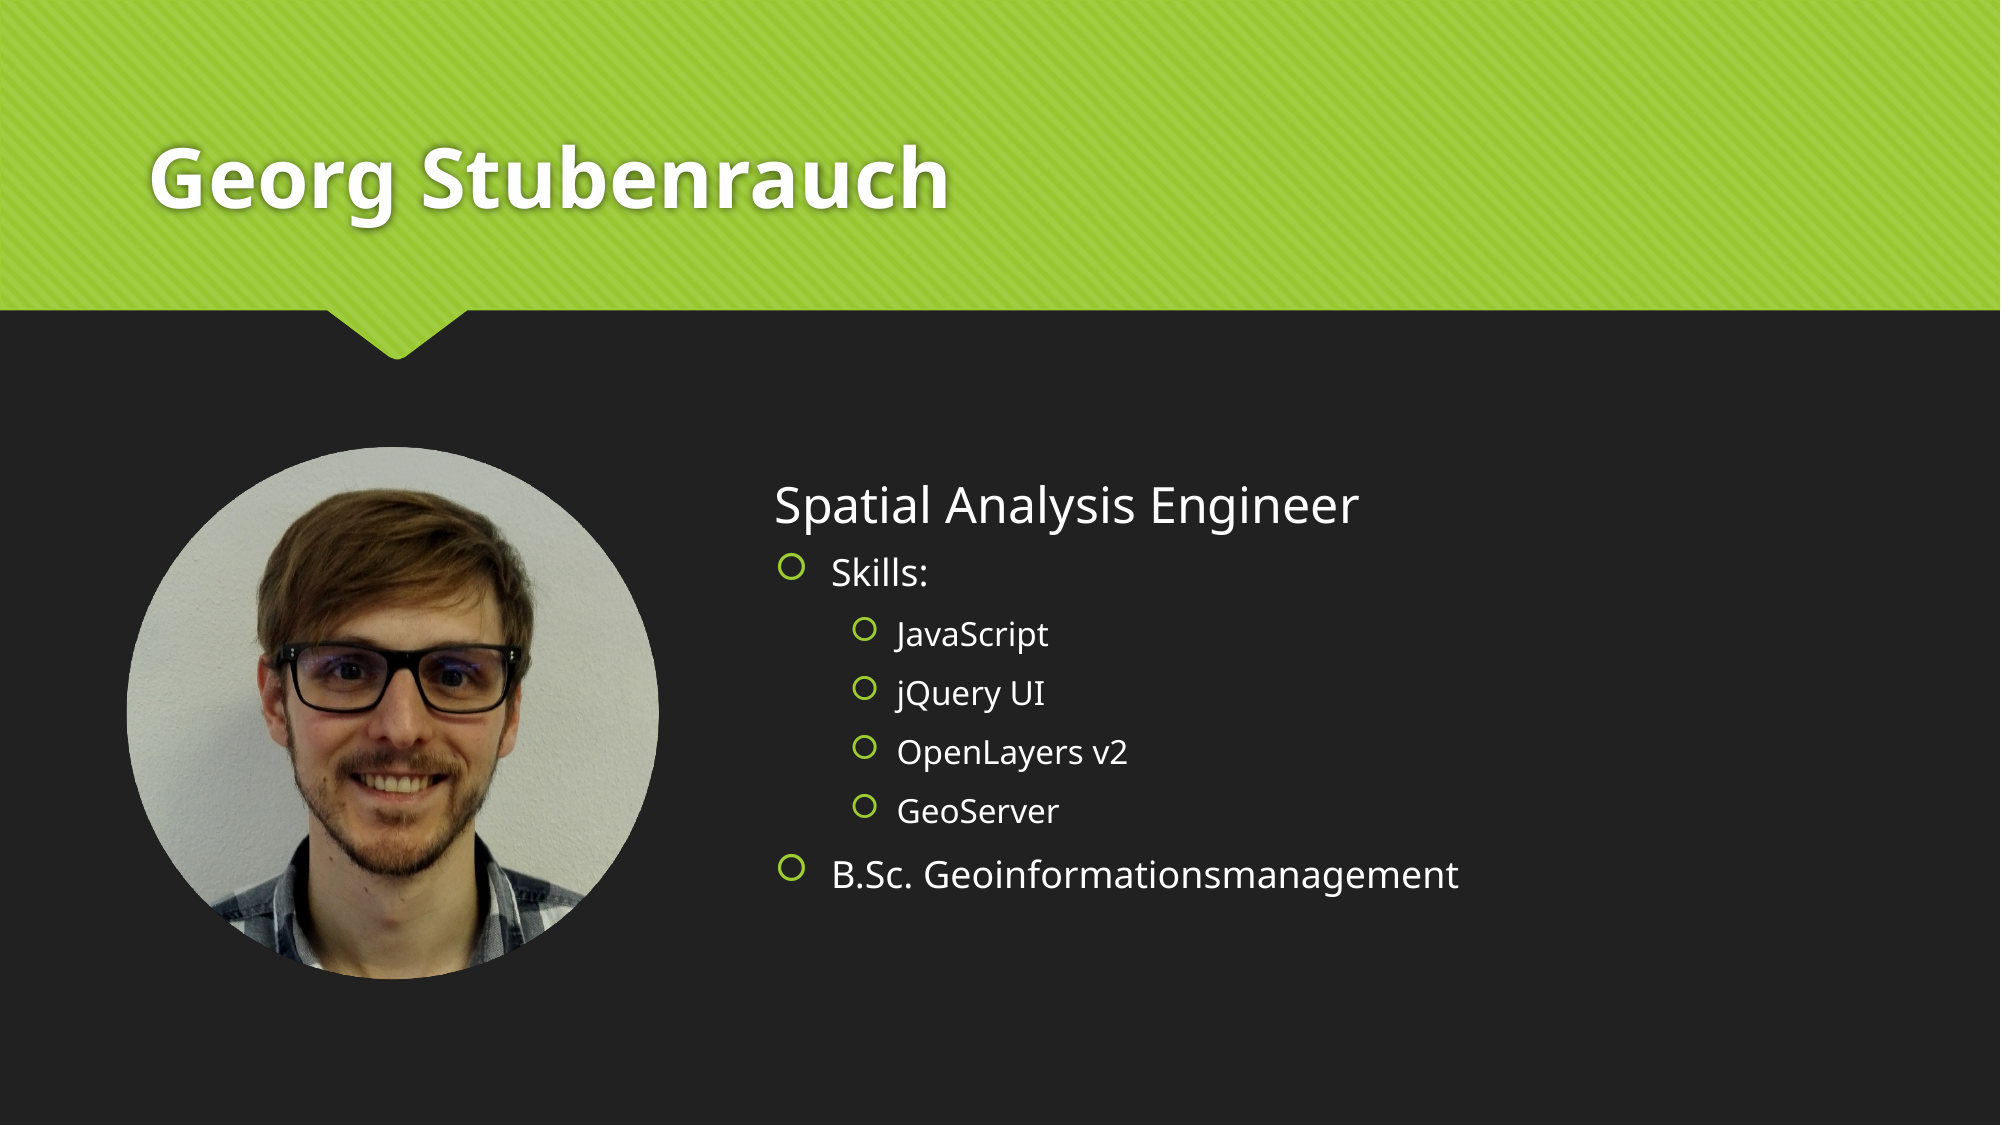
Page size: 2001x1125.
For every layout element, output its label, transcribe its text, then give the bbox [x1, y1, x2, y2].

text_box Spatial Analysis Engineer [759, 466, 1522, 541]
text_box Skills: JavaScript jQuery UI OpenLayers v2 GeoServer B.Sc. Geoinformationsmanagement [759, 541, 1785, 1069]
title Georg Stubenrauch [132, 73, 1868, 233]
picture [122, 442, 667, 988]
